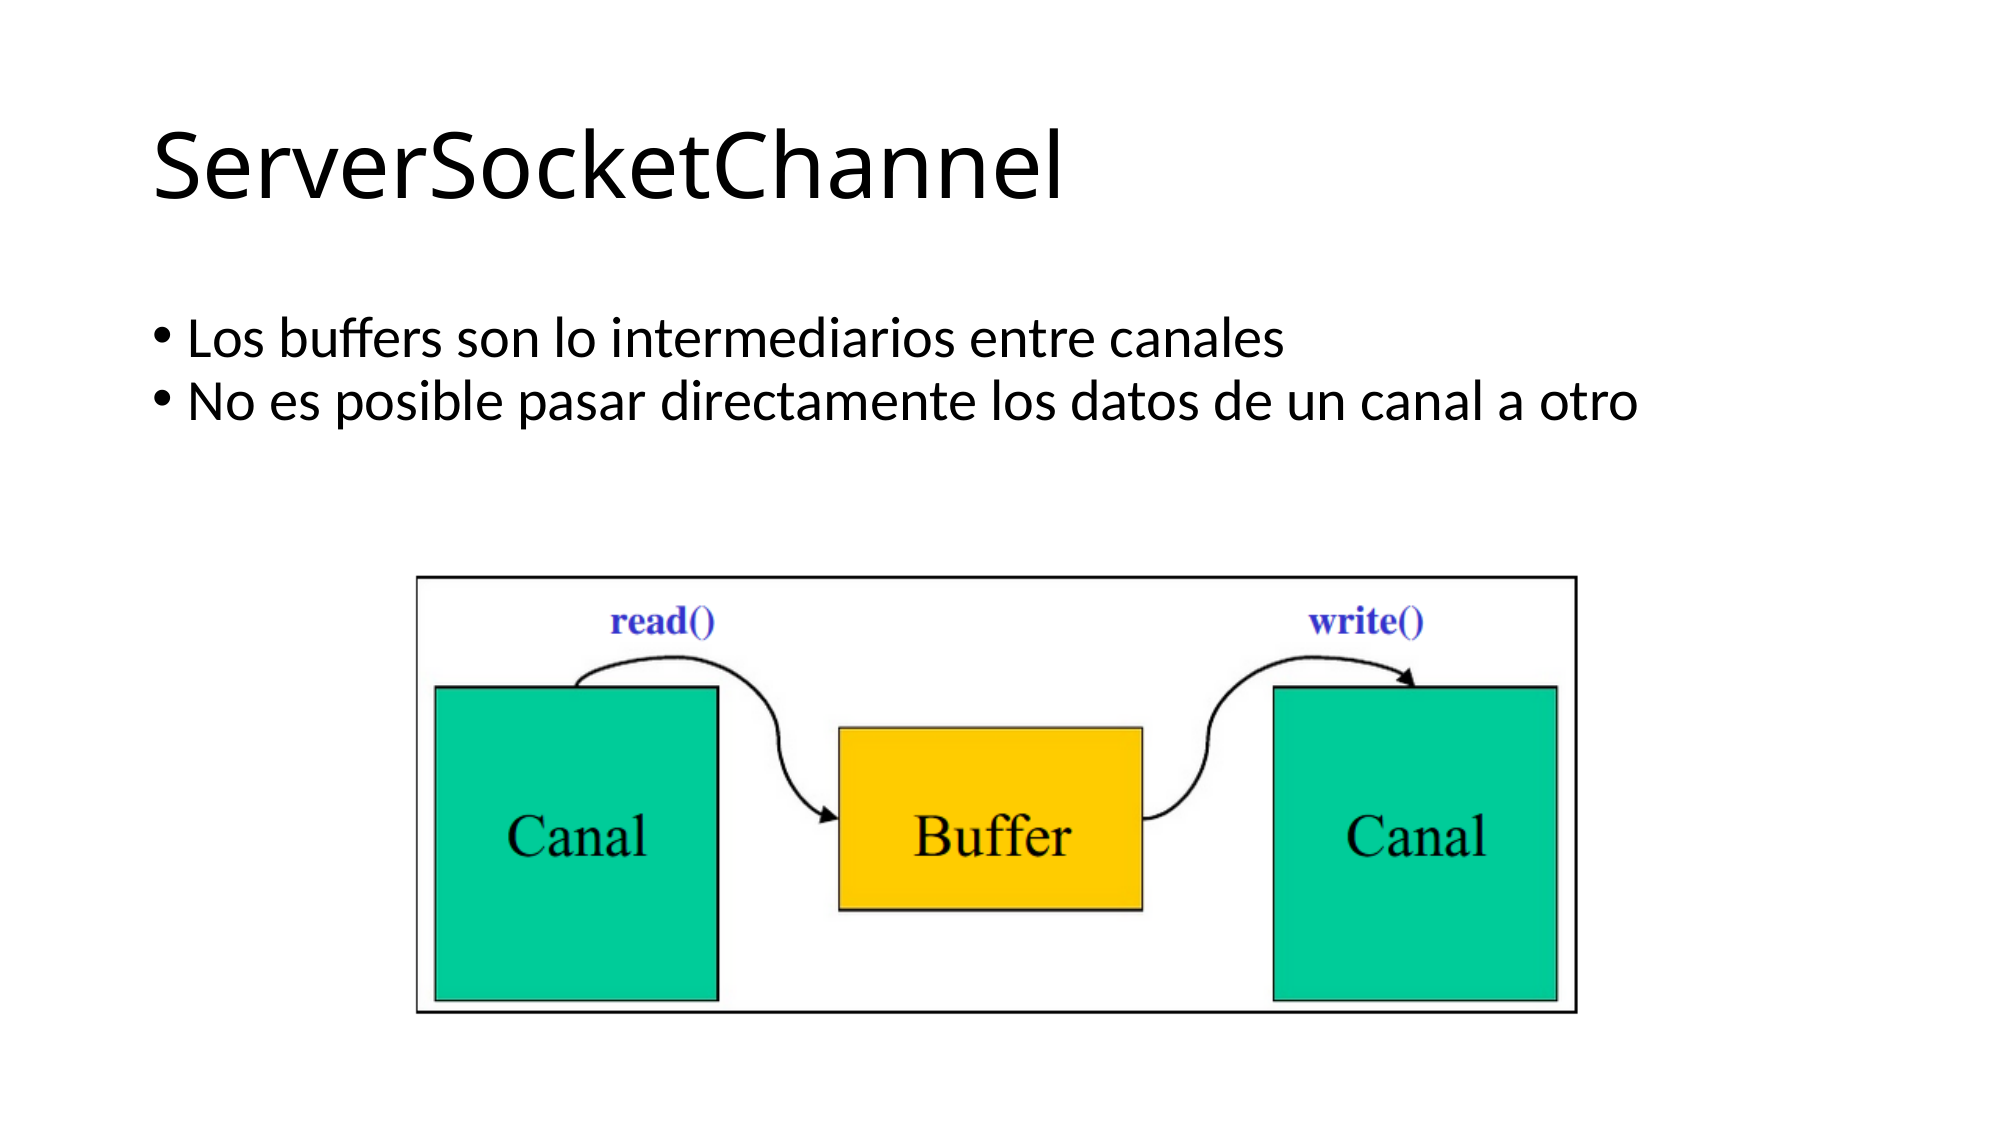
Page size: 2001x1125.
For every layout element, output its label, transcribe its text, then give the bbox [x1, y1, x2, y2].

text_box Los buffers son lo intermediarios entre canales No es posible pasar directamente los datos de un canal a otro [137, 299, 1863, 1013]
text_box ServerSocketChannel [137, 59, 1863, 278]
picture [407, 562, 1593, 1026]
